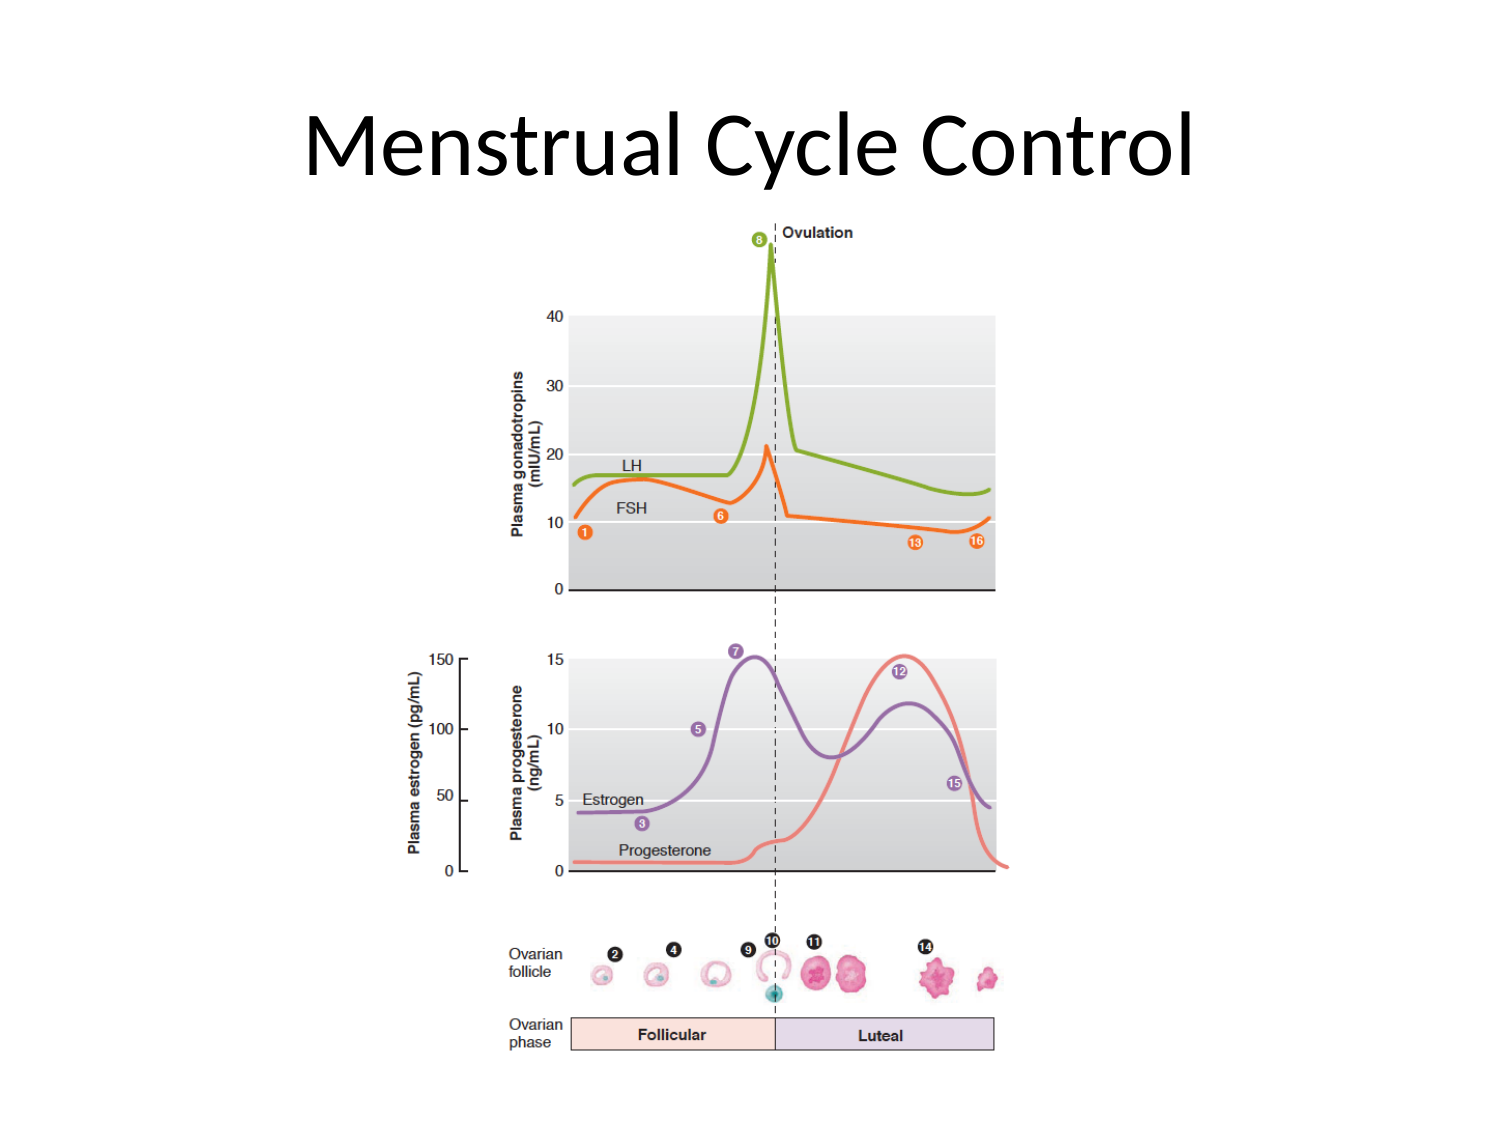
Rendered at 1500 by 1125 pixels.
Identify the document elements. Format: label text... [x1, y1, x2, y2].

title Menstrual Cycle Control [75, 45, 1425, 233]
picture [378, 212, 1010, 1064]
